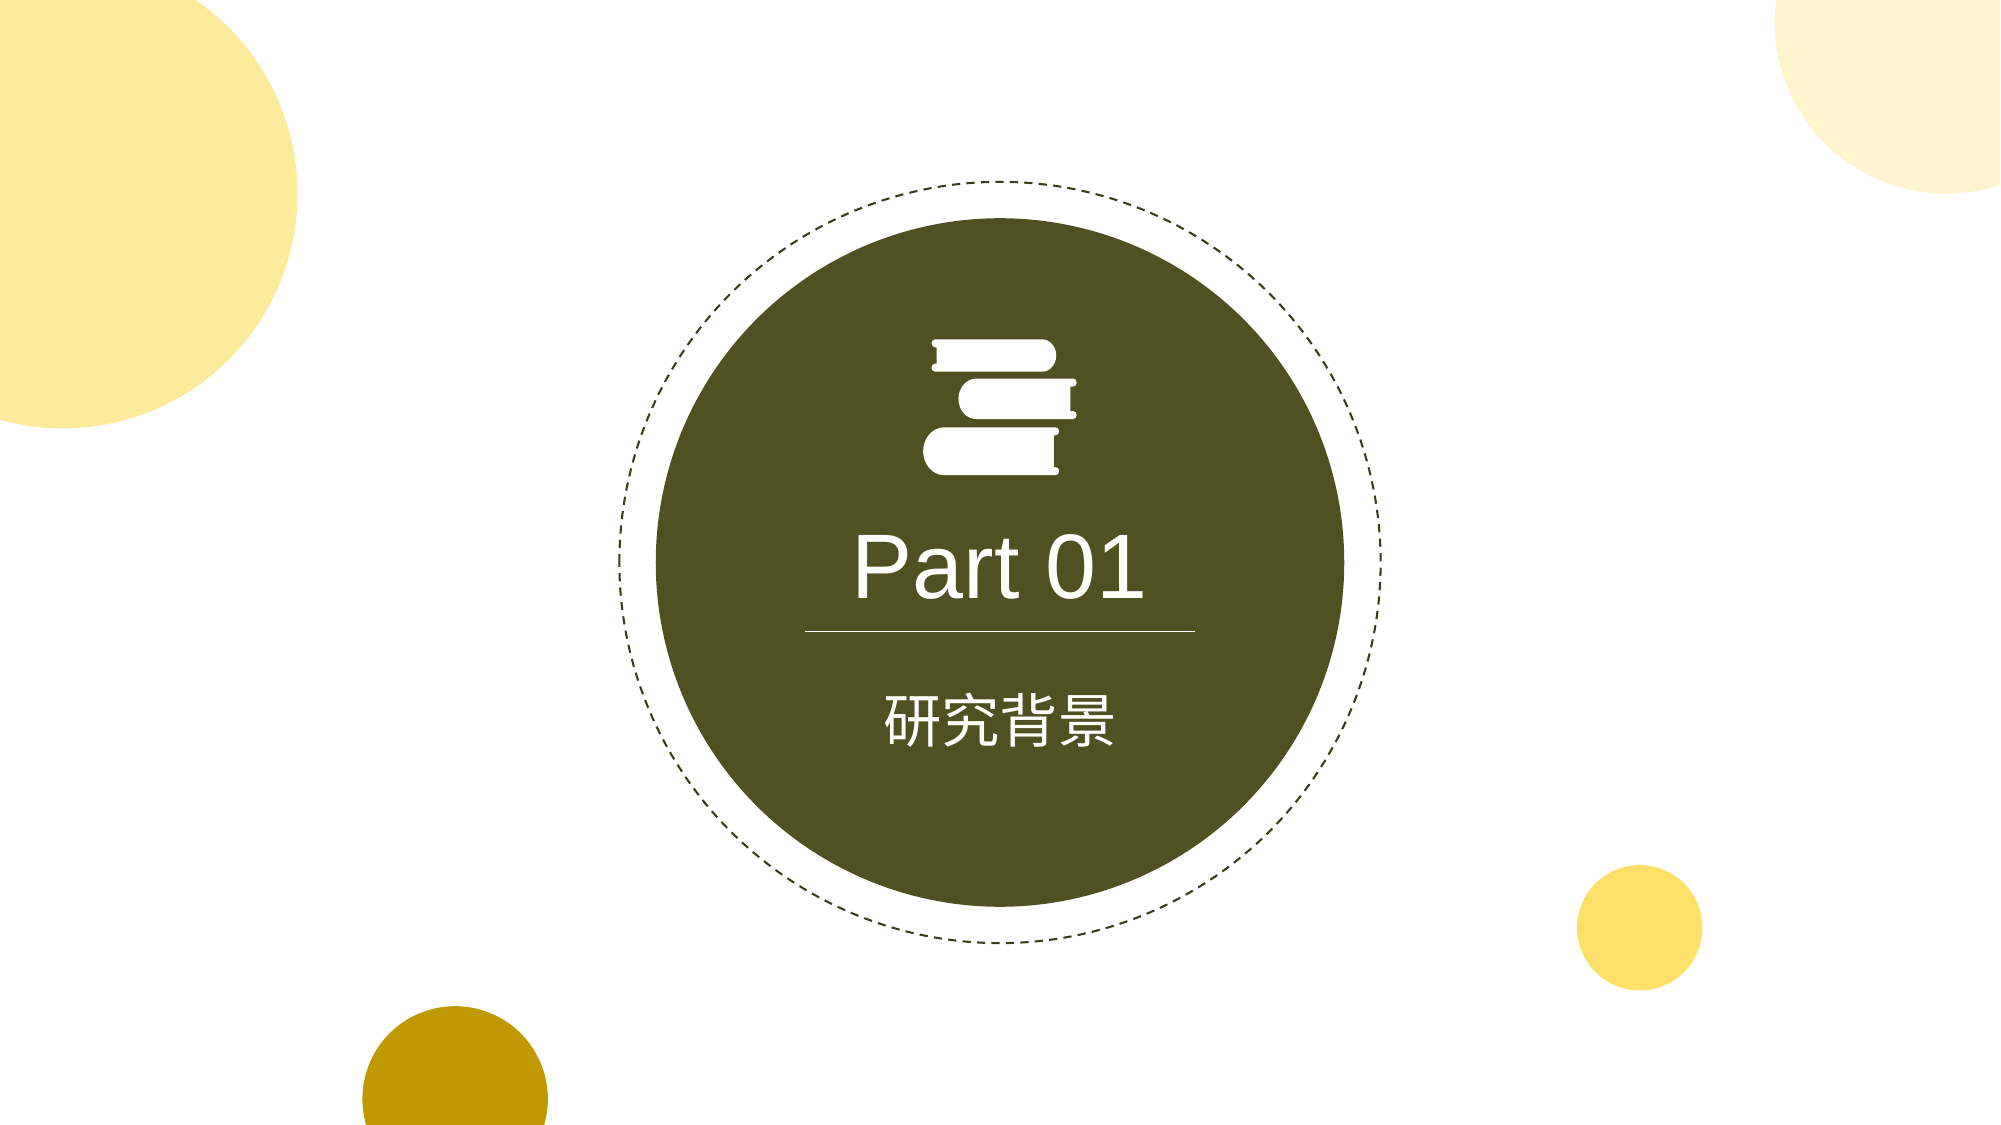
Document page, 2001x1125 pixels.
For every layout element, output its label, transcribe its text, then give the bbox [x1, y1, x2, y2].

text_box [923, 427, 1060, 476]
list 研究背景 [672, 648, 1328, 799]
text_box [958, 378, 1077, 420]
text_box [931, 339, 1057, 372]
